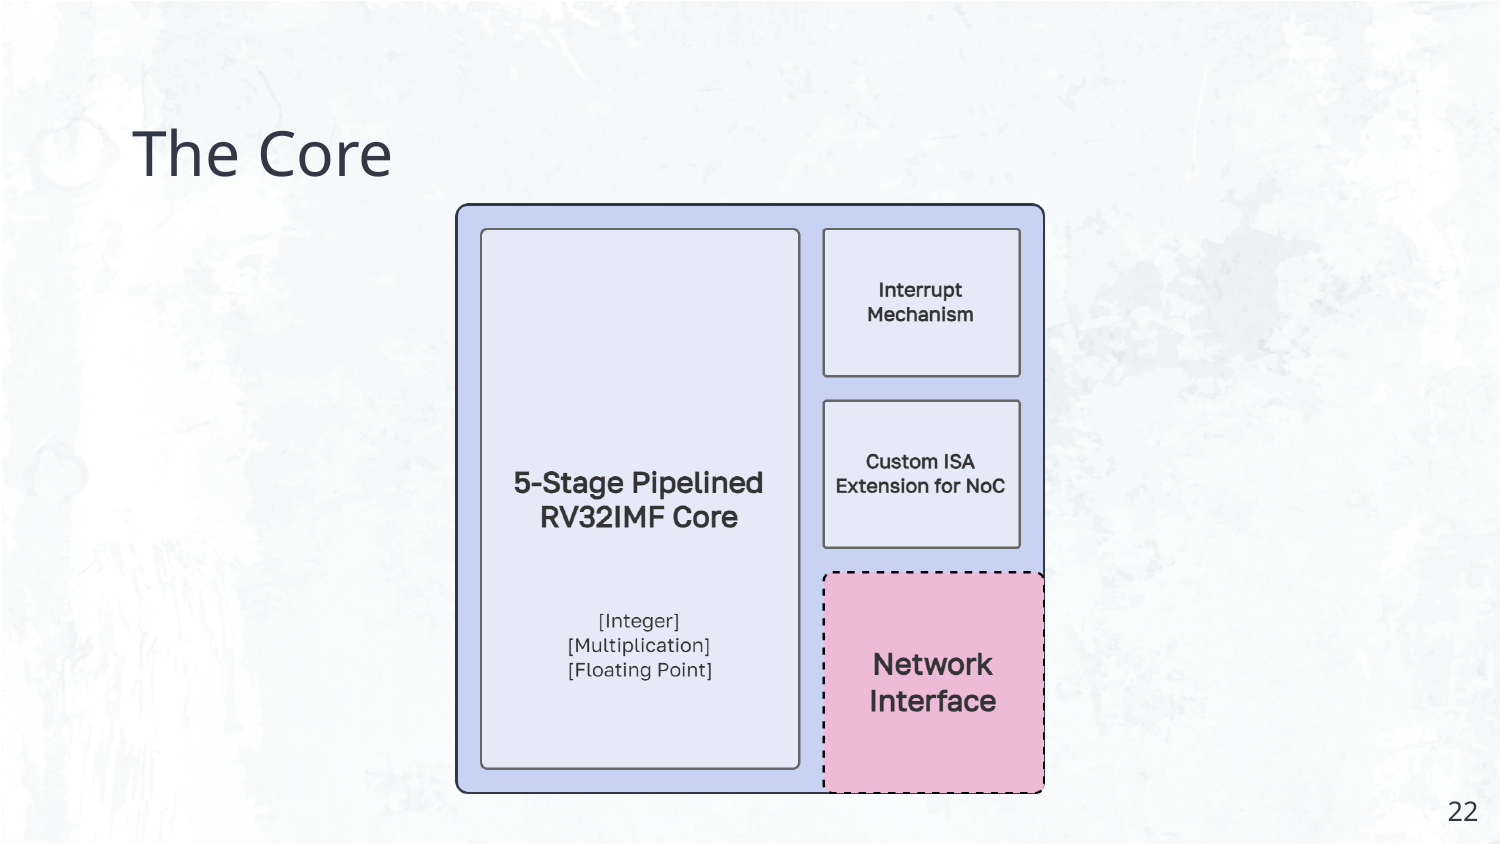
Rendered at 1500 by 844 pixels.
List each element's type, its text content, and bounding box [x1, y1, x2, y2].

title The Core [117, 87, 1426, 204]
slide_number 22 [1403, 779, 1494, 844]
picture [2, 2, 1500, 844]
